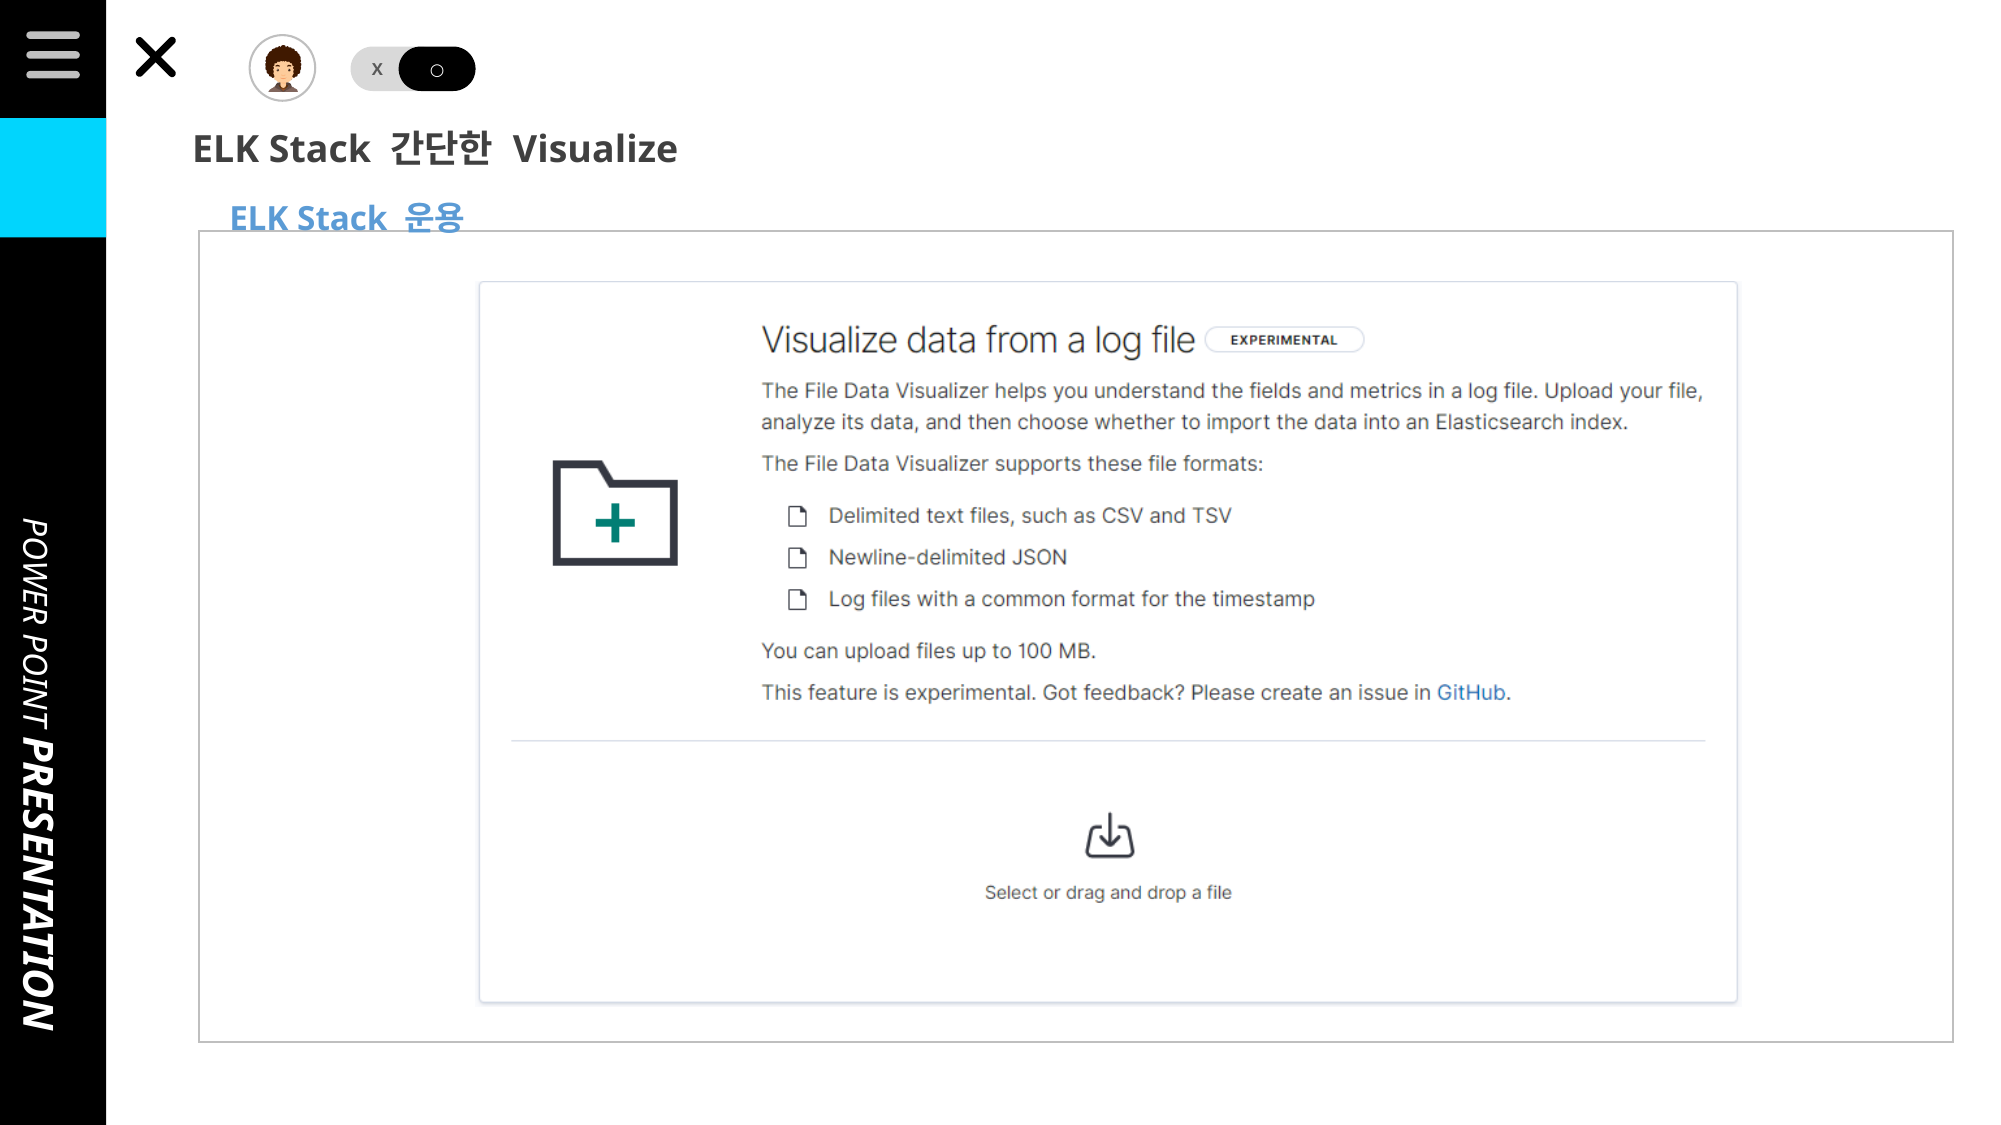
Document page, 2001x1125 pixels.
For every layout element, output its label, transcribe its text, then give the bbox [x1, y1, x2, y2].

text_box X [349, 45, 420, 93]
text_box POWER POINT PRESENTATION [7, 436, 98, 1112]
text_box ○ [397, 45, 477, 93]
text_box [129, 30, 183, 84]
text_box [249, 35, 316, 101]
text_box [25, 69, 81, 80]
text_box [0, 0, 107, 117]
text_box [25, 50, 81, 60]
text_box [0, 117, 107, 238]
text_box [0, 238, 107, 1125]
picture [475, 281, 1742, 1007]
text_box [177, 118, 1954, 1043]
text_box [25, 30, 81, 40]
